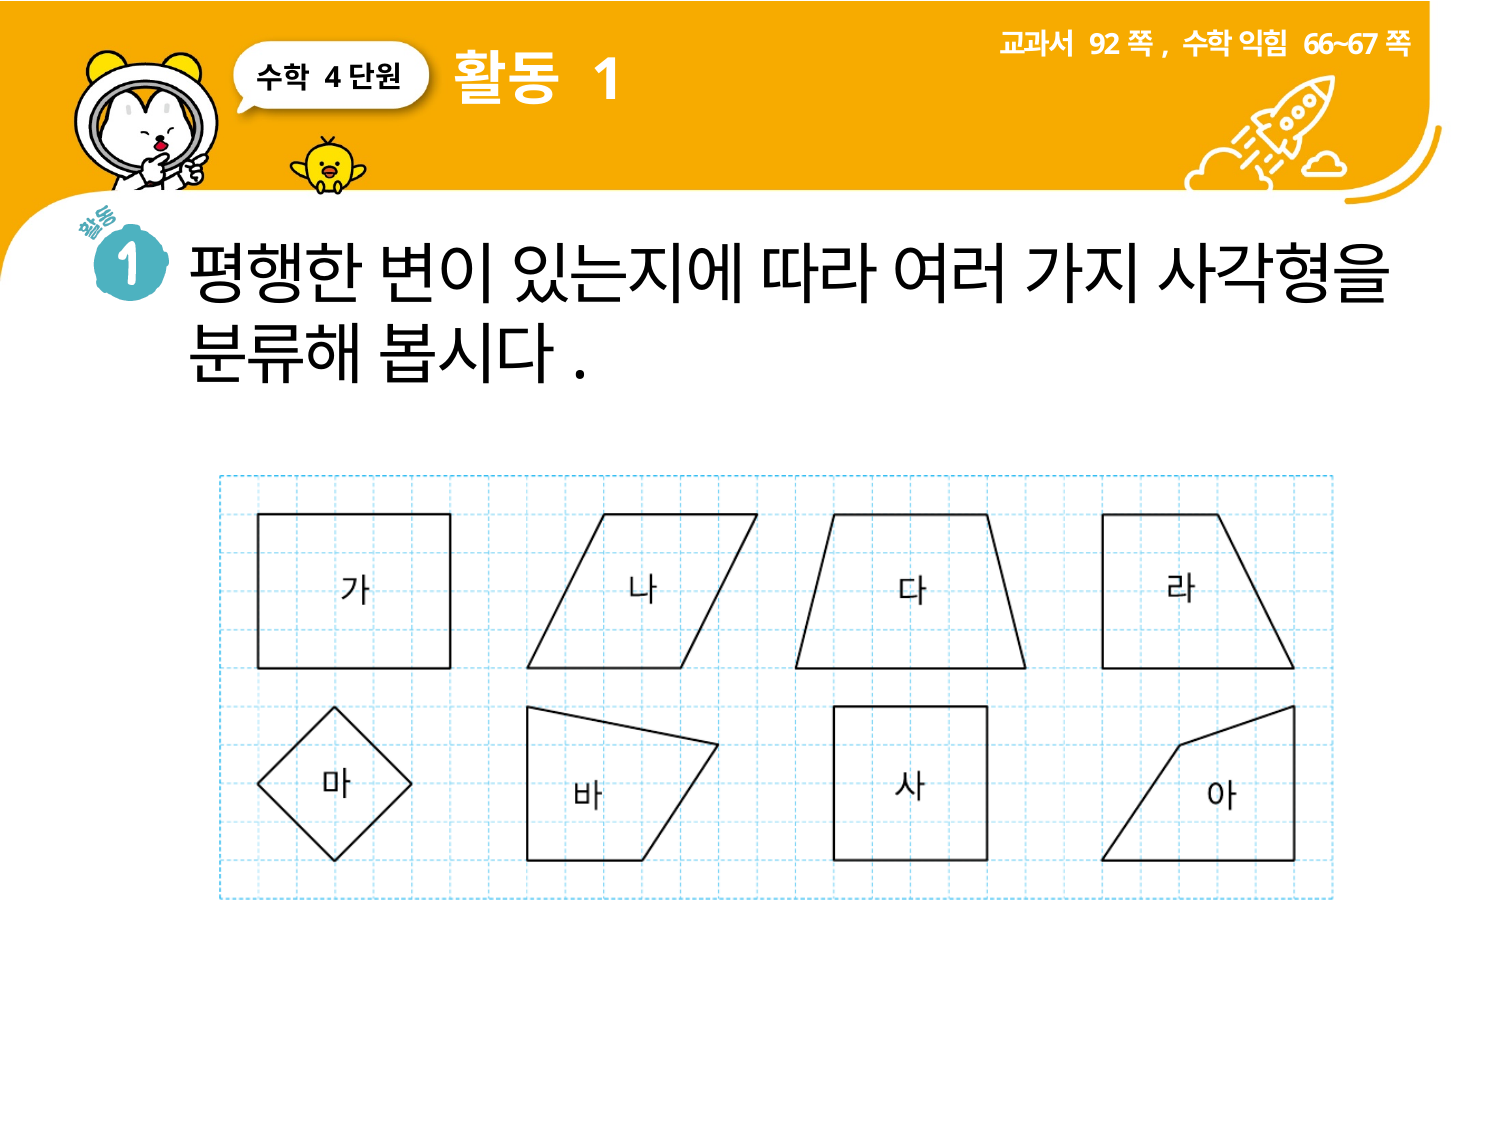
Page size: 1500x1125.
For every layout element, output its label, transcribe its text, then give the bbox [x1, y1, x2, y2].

list 4단원 [282, 55, 445, 106]
list 활동 1 [438, 38, 1205, 124]
text_box [110, 242, 172, 338]
picture [0, 1, 1500, 1124]
text_box 평행한 변이 있는지에 따라 여러 가지 사각형을 분류해 봅시다. [172, 224, 1451, 399]
list 교과서 92쪽, 수학 익힘 66~67쪽 [983, 22, 1428, 70]
